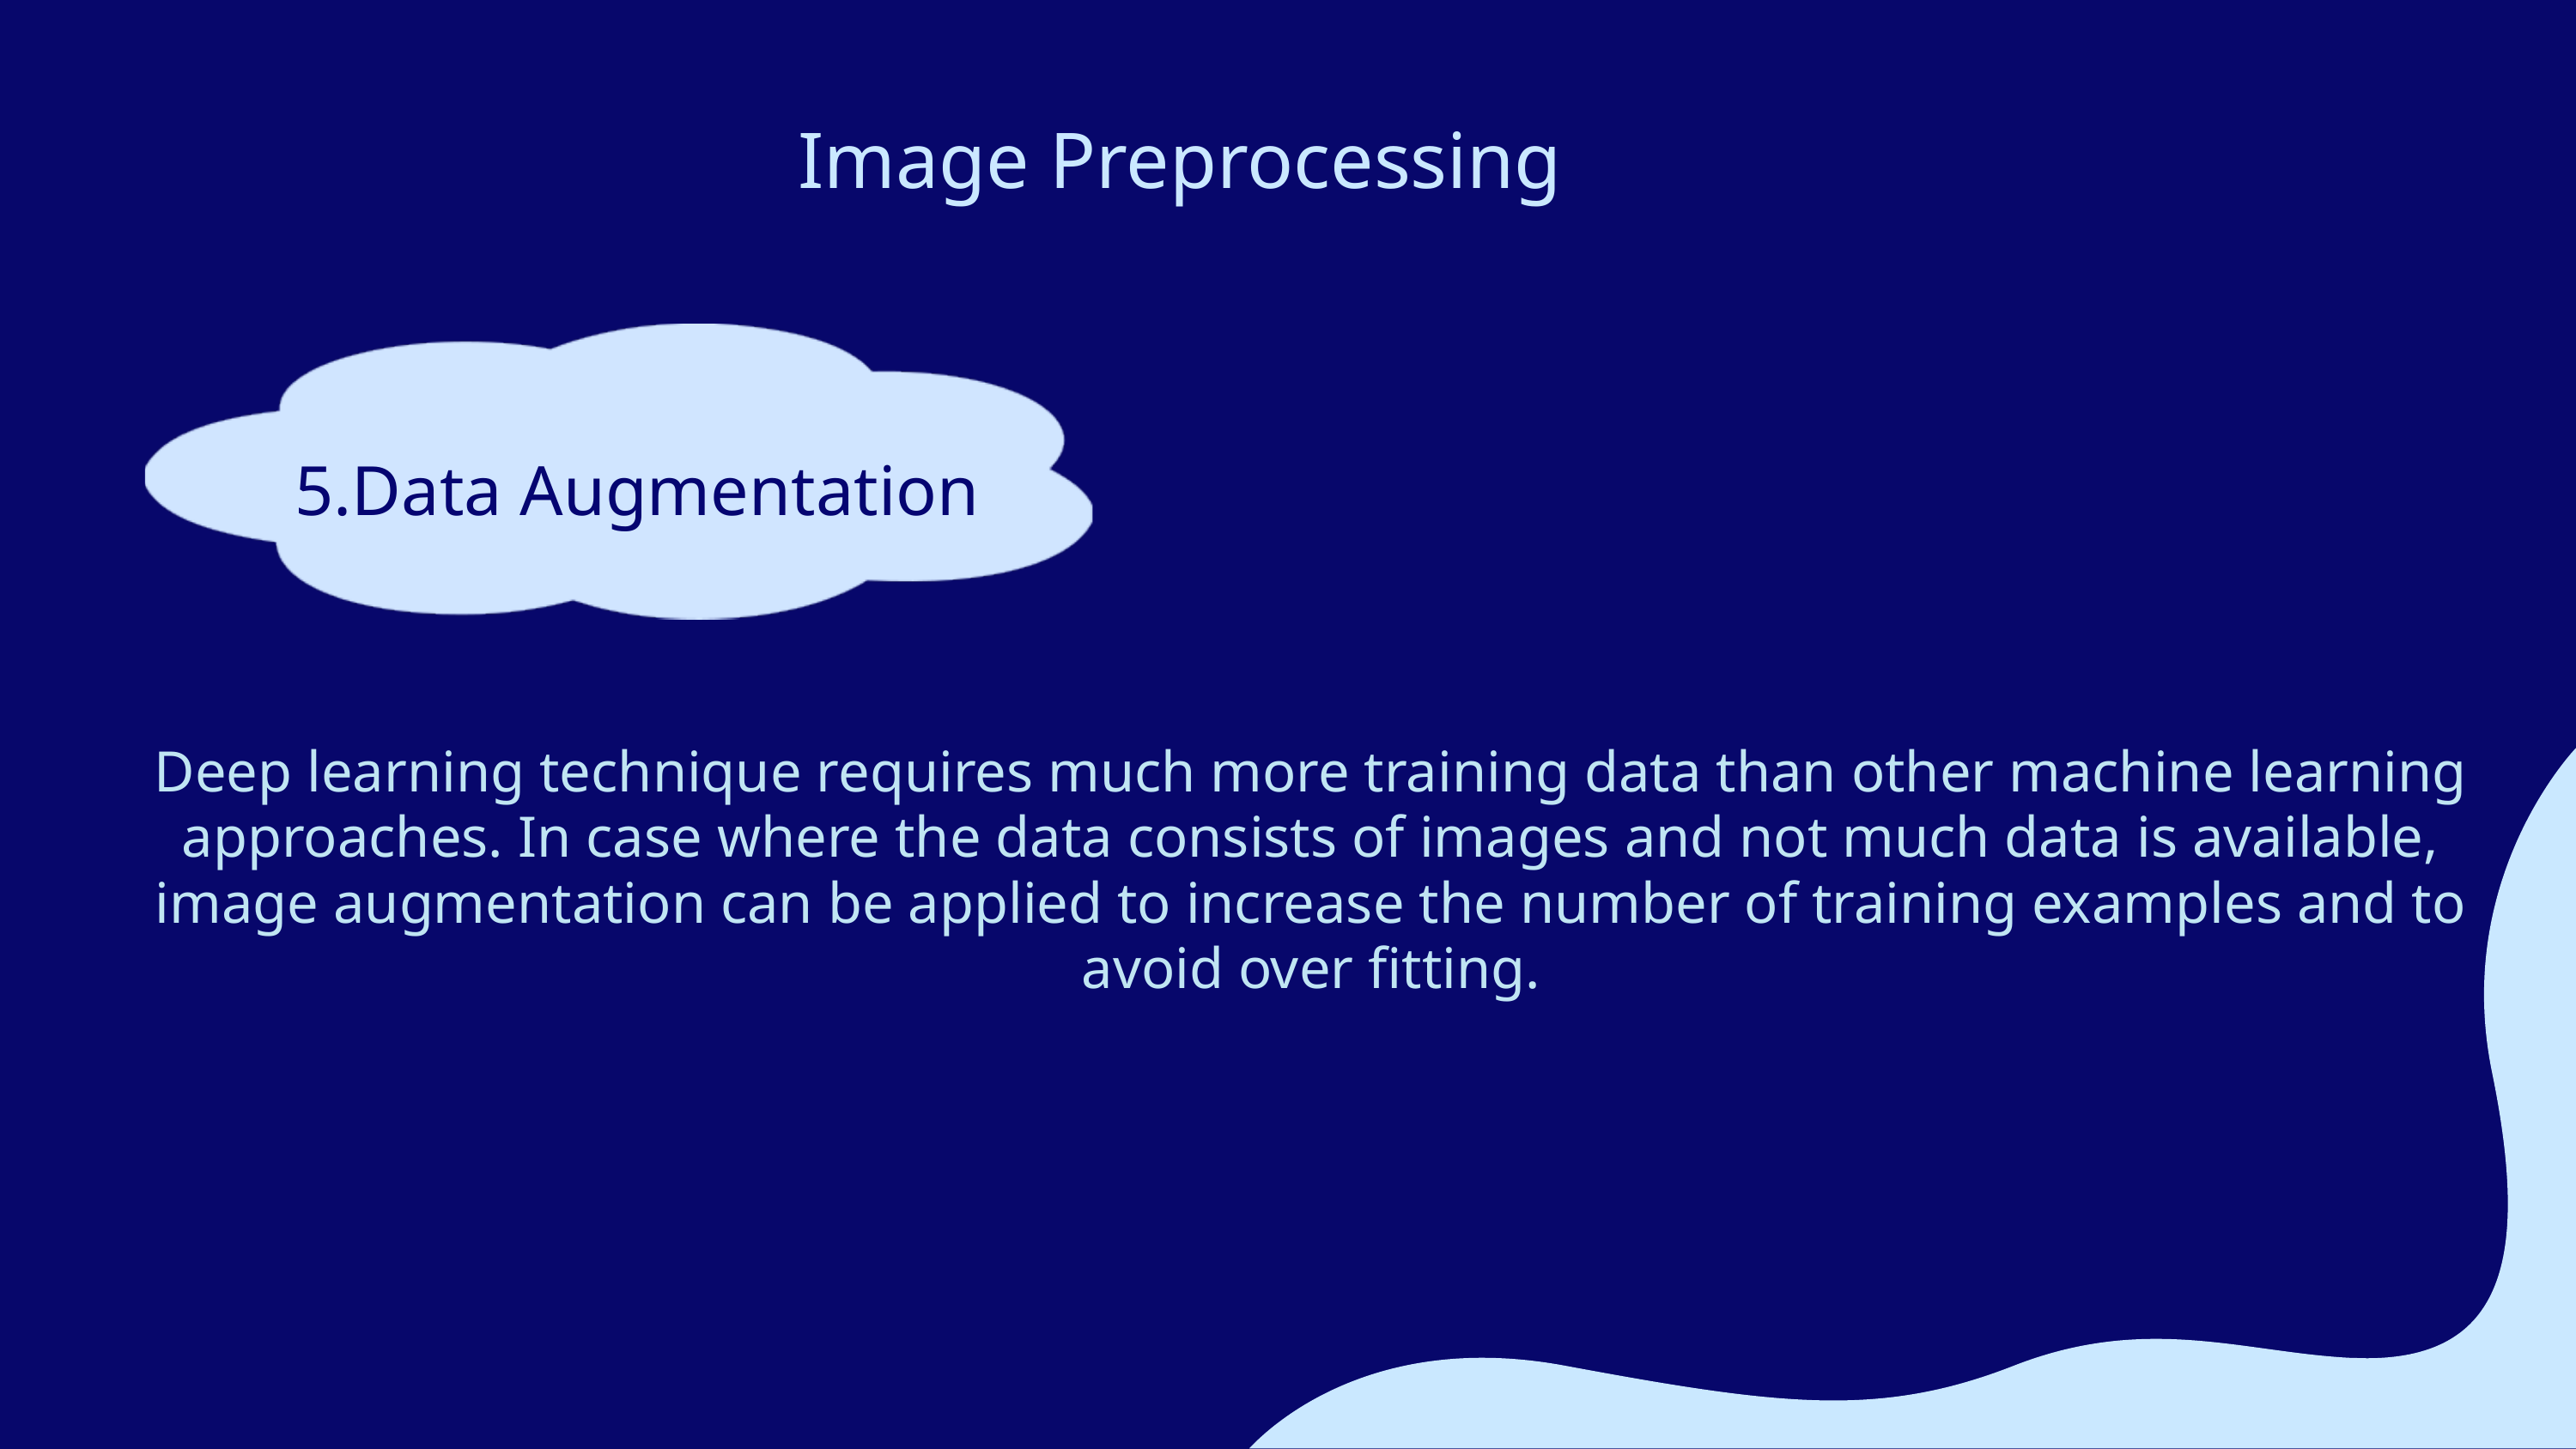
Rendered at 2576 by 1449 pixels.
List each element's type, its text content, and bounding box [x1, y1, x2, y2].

text_box Image Preprocessing [798, 96, 1592, 204]
text_box 5.Data Augmentation [295, 433, 988, 530]
text_box [144, 324, 1093, 620]
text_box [1245, 748, 2576, 1449]
text_box Deep learning technique requires much more training data than other machine learning approaches. In case where the data consists of images and not much data is available, image augmentation can be applied to increase the number of training examples and to avoid over fitting. [131, 737, 2491, 1000]
